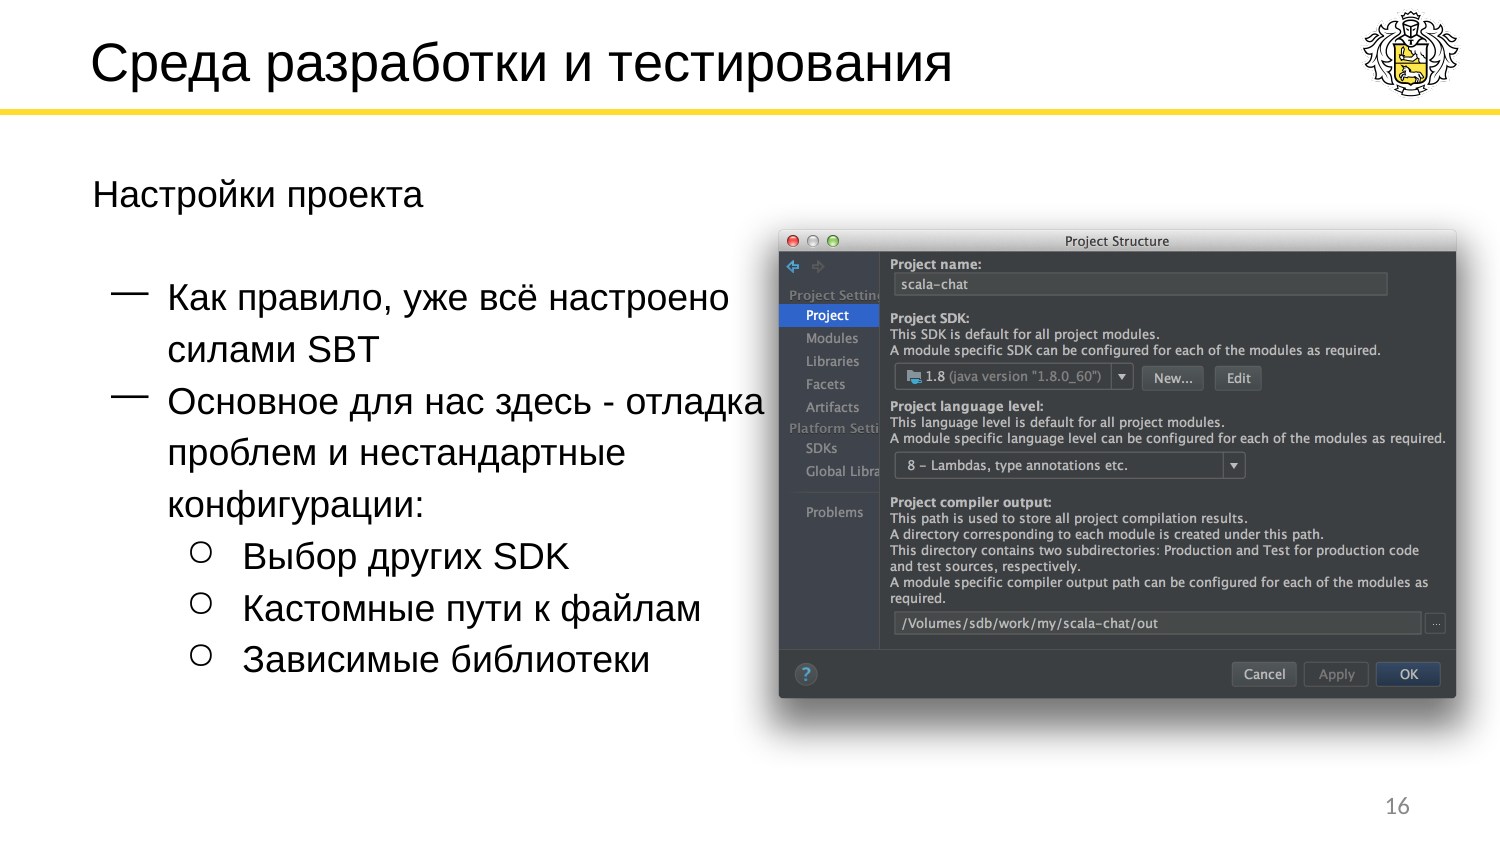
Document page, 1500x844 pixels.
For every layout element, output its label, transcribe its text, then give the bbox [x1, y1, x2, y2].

slide_number ‹#› [1074, 786, 1425, 827]
text_box Настройки проекта Как правило, уже всё настроено силами SBT Основное для нас здесь - отладка проблем и нестандартные конфигурации: Выбор других SDK Кастомные пути к файлам Зависимые библиотеки [77, 147, 797, 791]
title Среда разработки и тестирования [75, 33, 1425, 86]
picture [721, 195, 1500, 778]
picture [1360, 2, 1461, 103]
